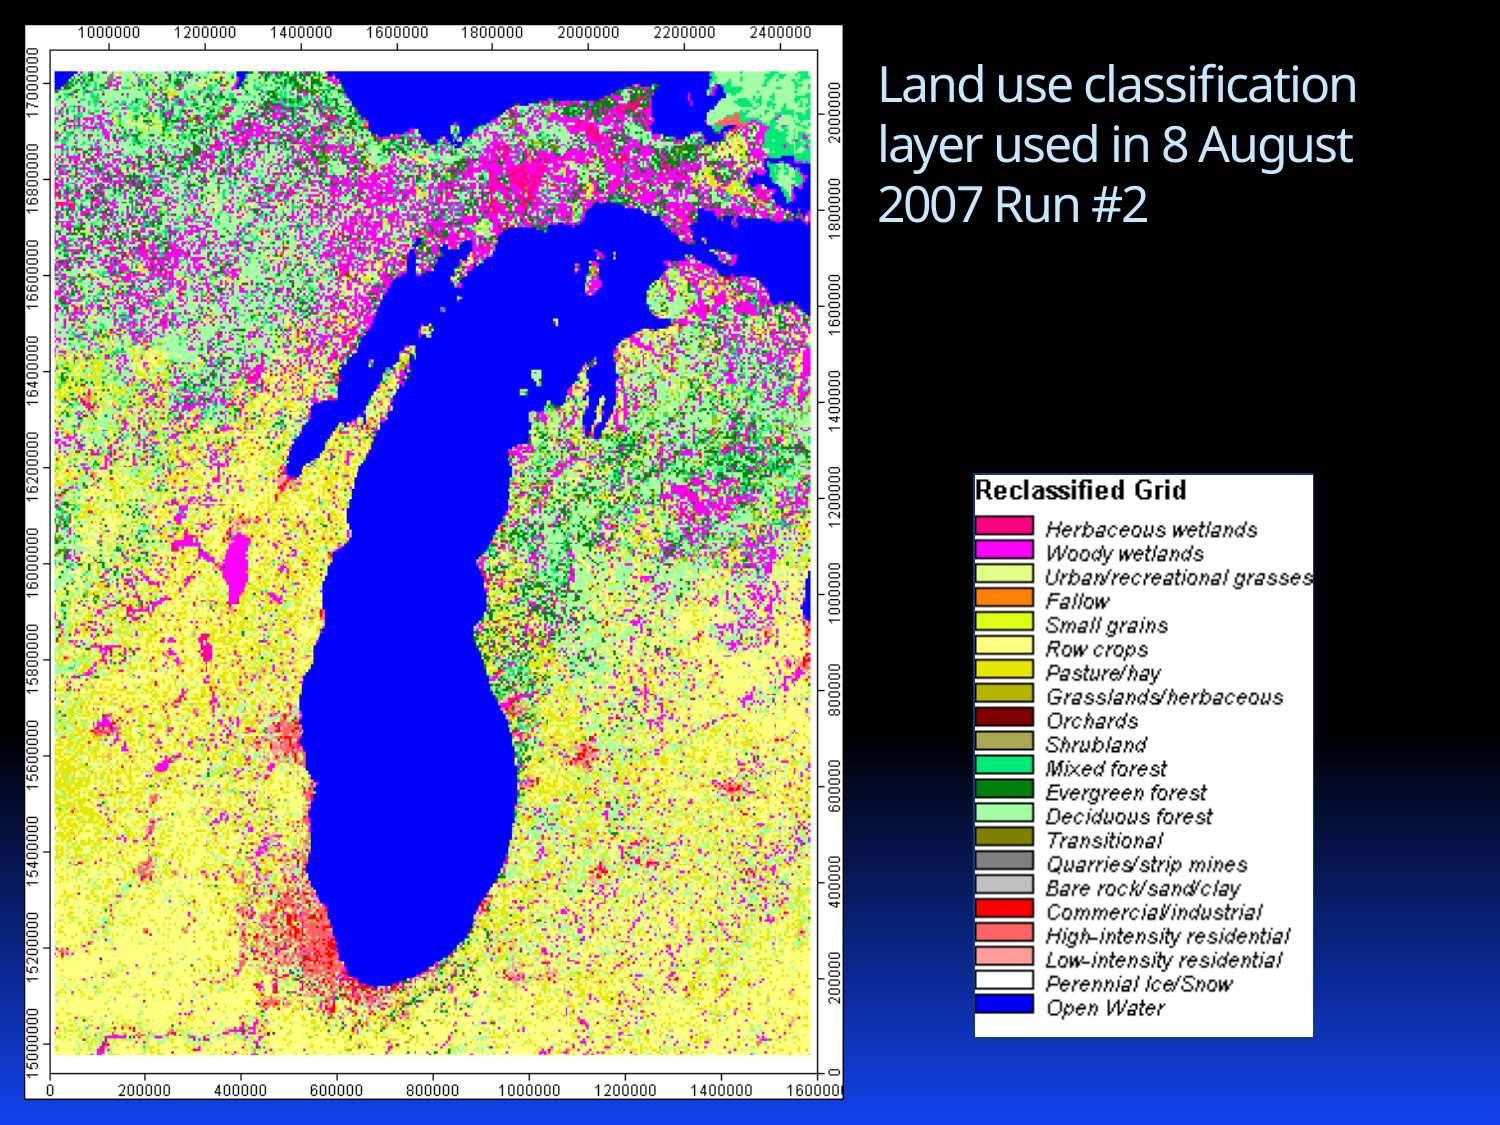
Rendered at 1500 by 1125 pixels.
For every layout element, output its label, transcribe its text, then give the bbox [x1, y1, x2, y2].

picture [974, 474, 1314, 1038]
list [24, 24, 844, 1101]
title Land use classification layer used in 8 August 2007 Run #2 [862, 45, 1475, 188]
